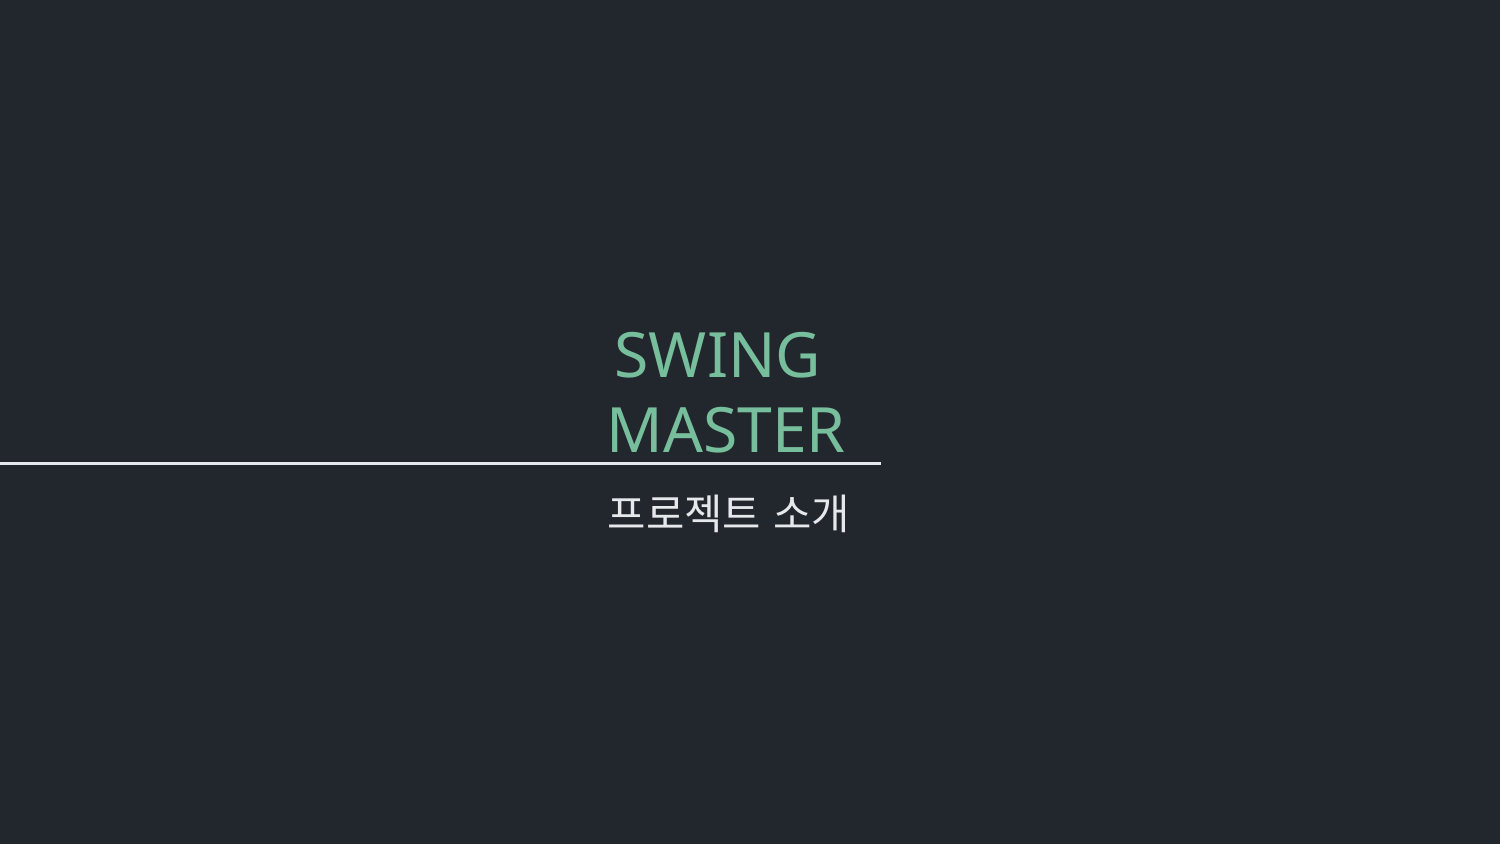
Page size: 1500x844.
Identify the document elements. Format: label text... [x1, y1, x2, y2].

text_box SWING MASTER [538, 312, 914, 481]
text_box 프로젝트 소개 [578, 480, 879, 546]
